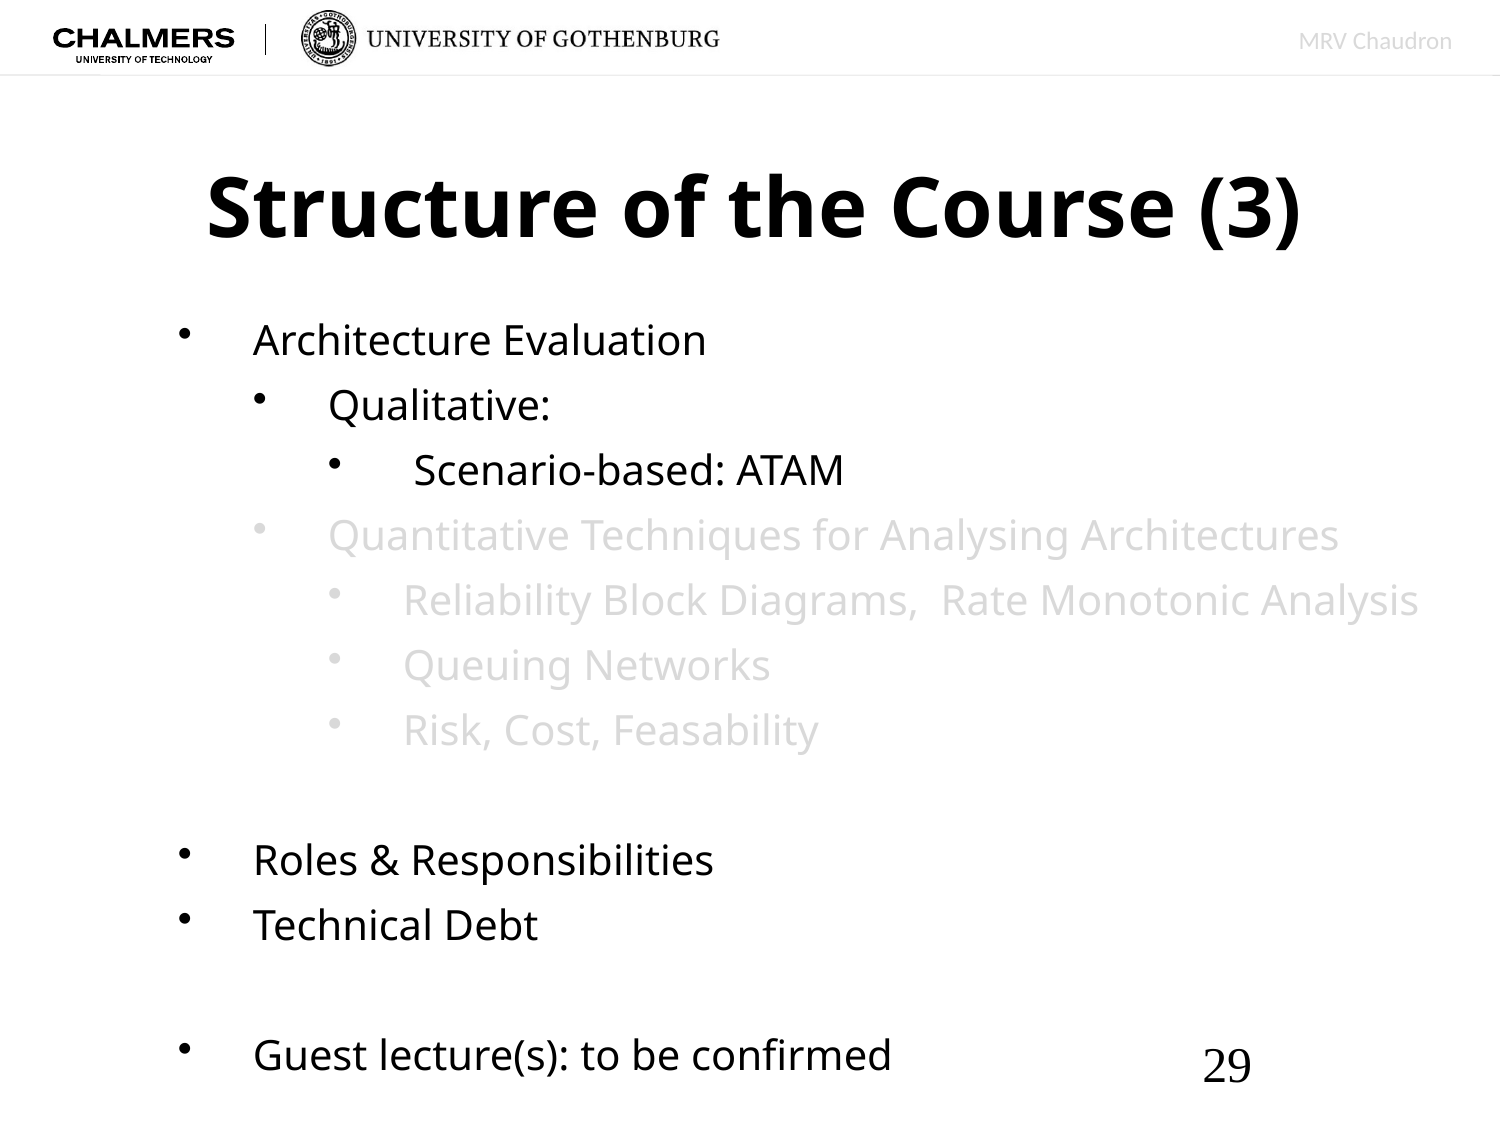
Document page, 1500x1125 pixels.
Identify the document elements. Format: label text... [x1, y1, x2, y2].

title Structure of the Course (3) [117, 141, 1393, 267]
slide_number 29 [1187, 1025, 1500, 1100]
picture [301, 10, 720, 67]
text_box Architecture Evaluation Qualitative: Scenario-based: ATAM Quantitative Techniques for Analysing Architectures Reliability Block Diagrams, Rate Monotonic Analysis Queuing Networks Risk, Cost, Feasability Roles & Responsibilities Technical Debt Guest lecture(s): to be confirmed [163, 291, 1435, 1087]
